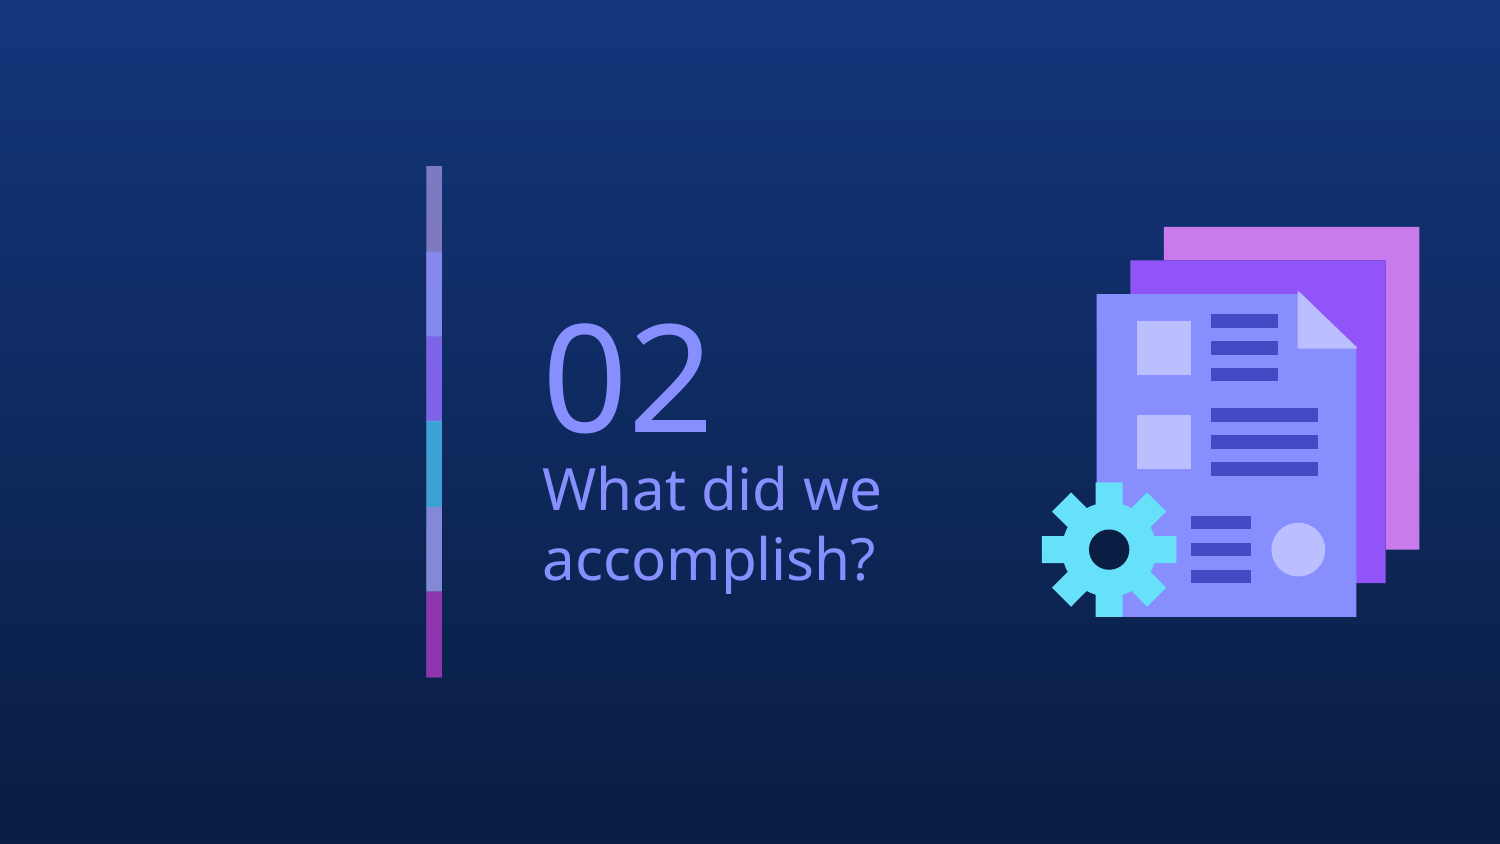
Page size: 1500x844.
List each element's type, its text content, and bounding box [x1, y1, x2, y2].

title 02 [527, 271, 790, 472]
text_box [1041, 226, 1420, 618]
title What did we accomplish? [527, 472, 958, 573]
